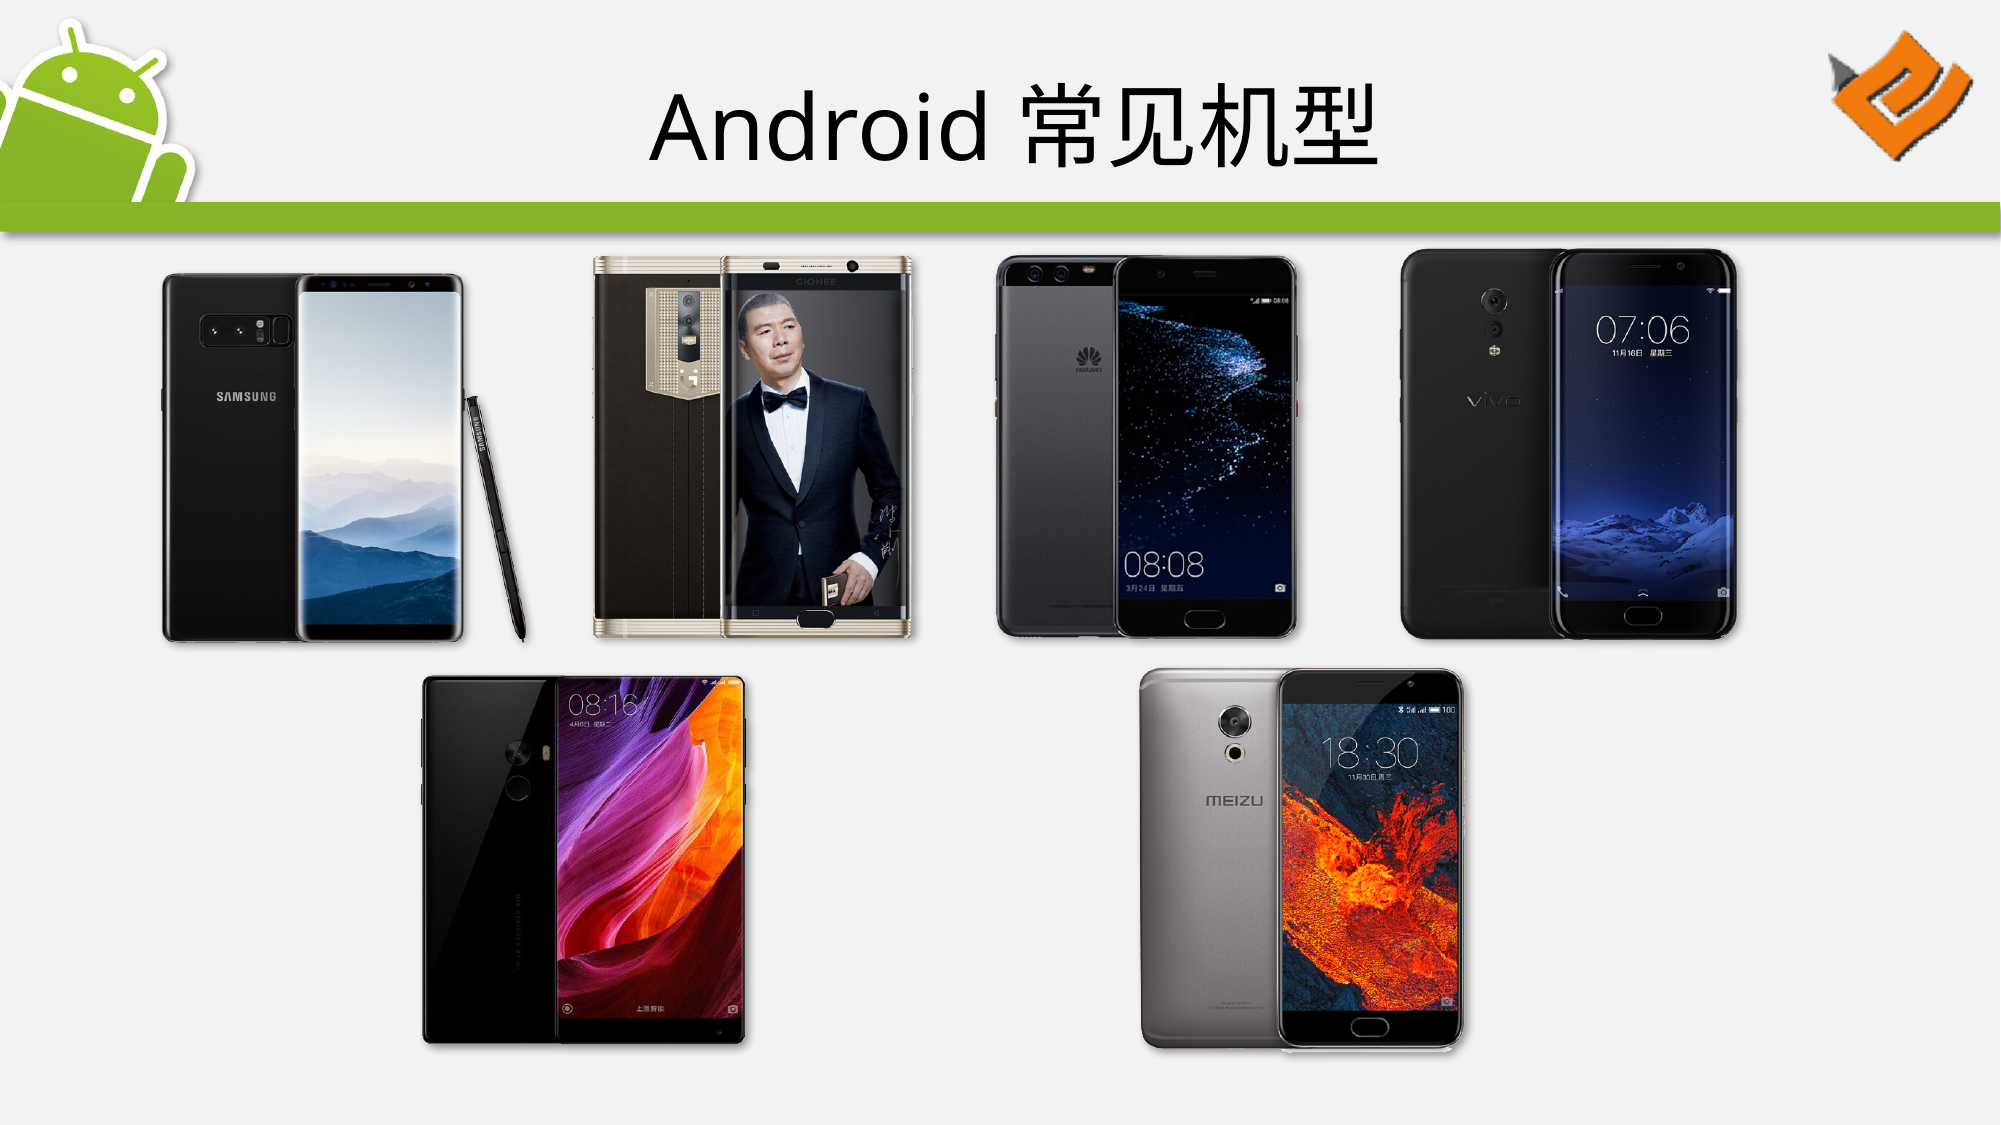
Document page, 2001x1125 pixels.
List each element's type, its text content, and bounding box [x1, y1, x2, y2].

picture [987, 252, 1308, 647]
picture [148, 267, 544, 653]
picture [0, 7, 209, 202]
picture [581, 250, 926, 647]
picture [1393, 246, 1743, 647]
picture [1828, 30, 1973, 161]
picture [413, 672, 750, 1047]
picture [1127, 658, 1486, 1061]
title Android常见机型 [208, 45, 1824, 203]
